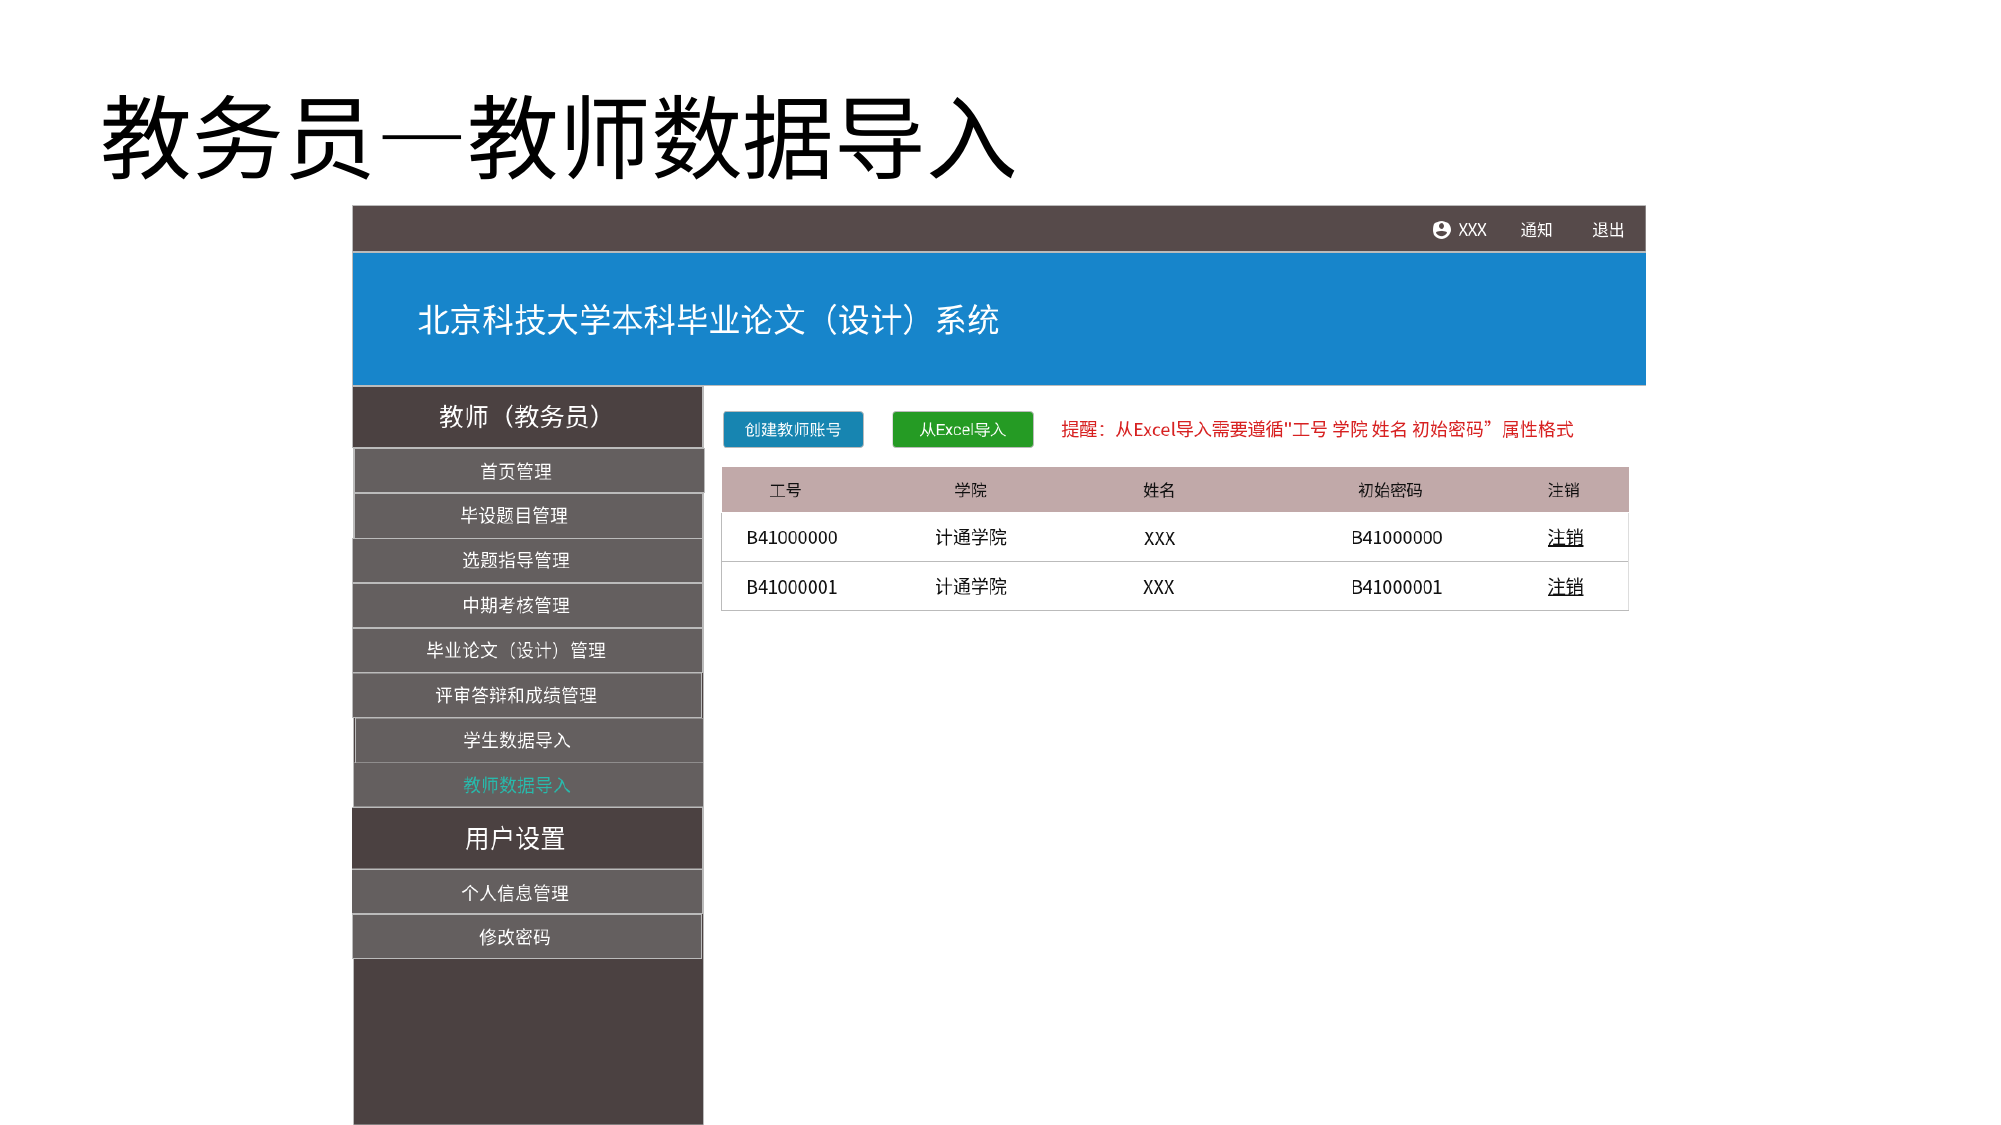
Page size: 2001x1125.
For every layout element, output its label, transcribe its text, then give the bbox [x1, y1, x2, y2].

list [352, 205, 1646, 1125]
text_box 教务员—教师数据导入 [85, 33, 1811, 252]
